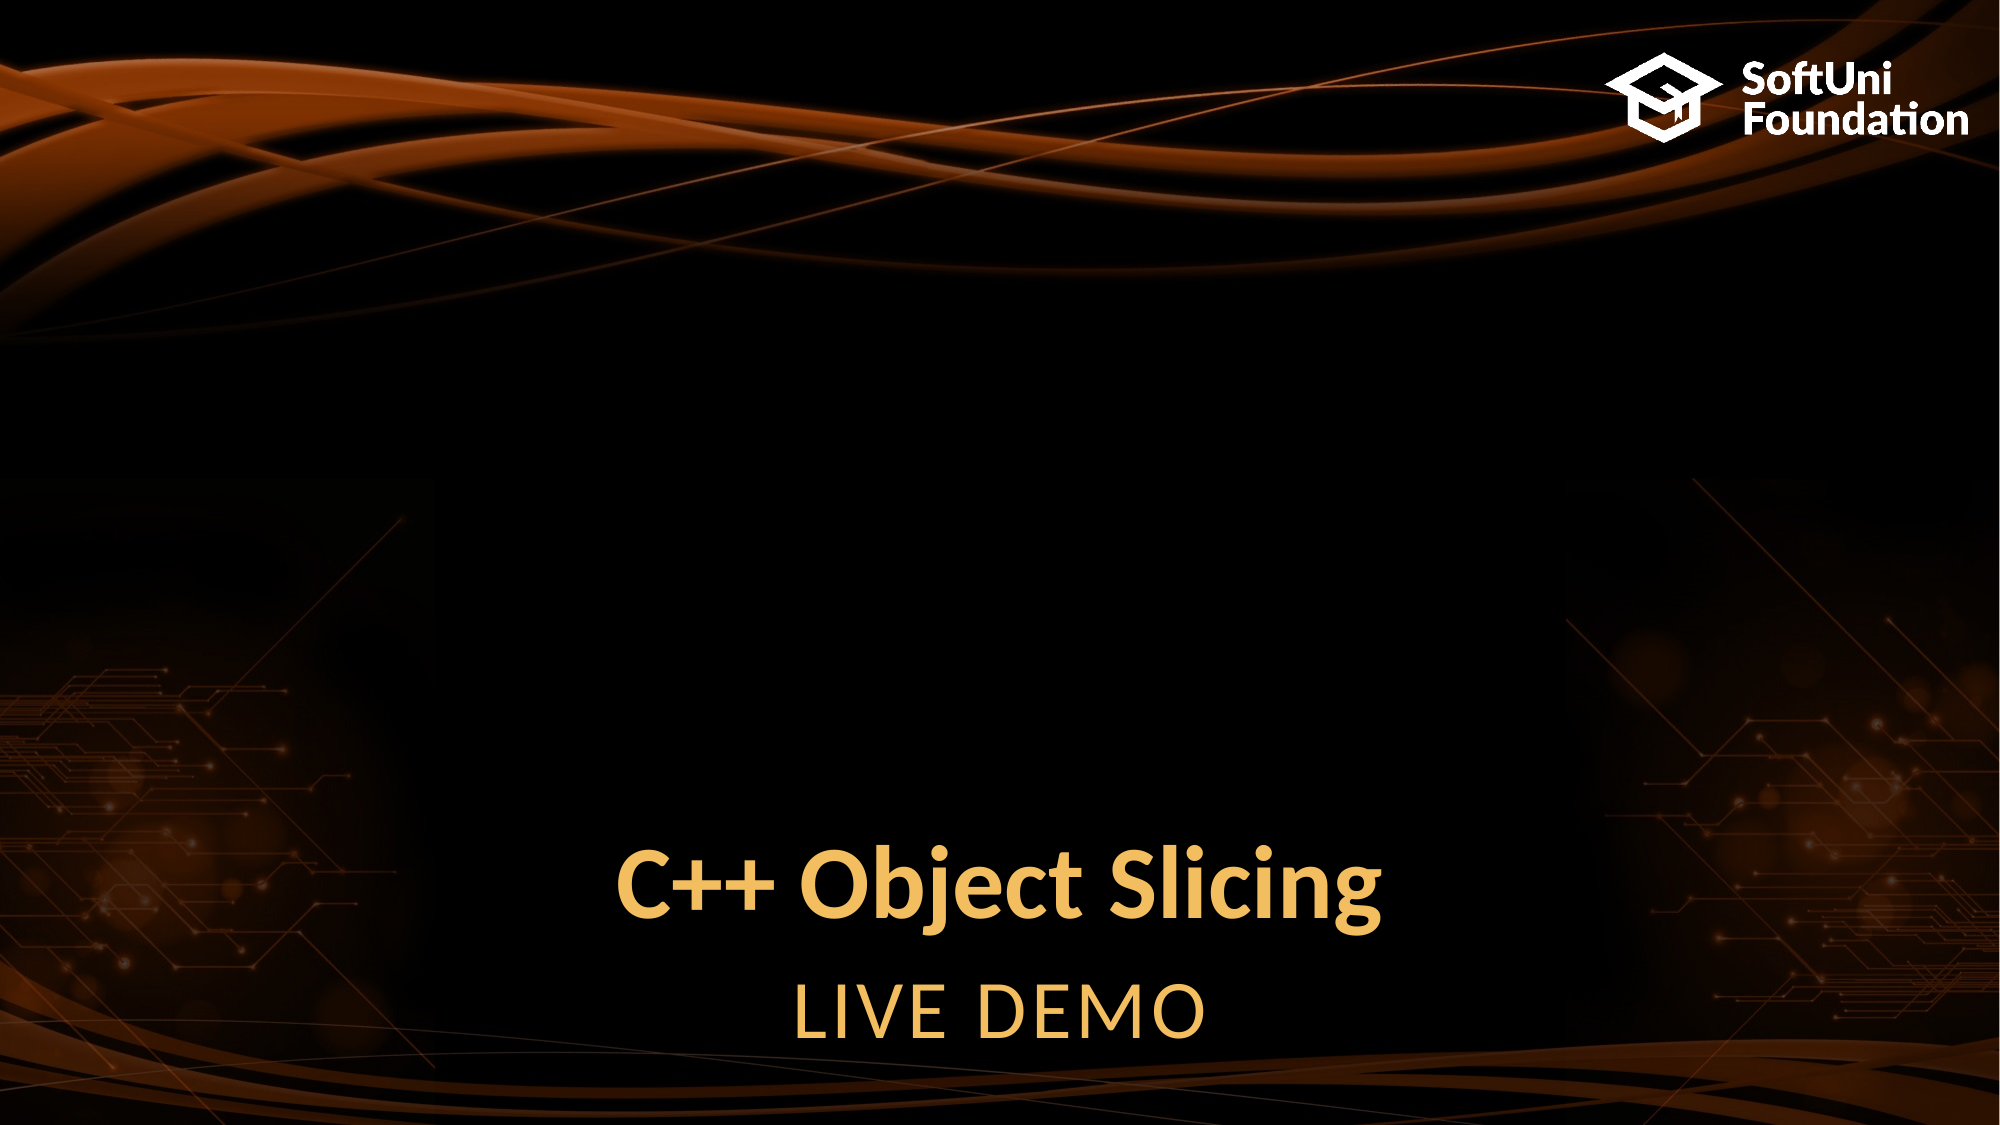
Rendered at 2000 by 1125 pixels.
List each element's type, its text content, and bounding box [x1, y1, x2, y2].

picture [0, 0, 2000, 1125]
list LIVE DEMO [149, 944, 1850, 1062]
title C++ Object Slicing [149, 821, 1850, 944]
